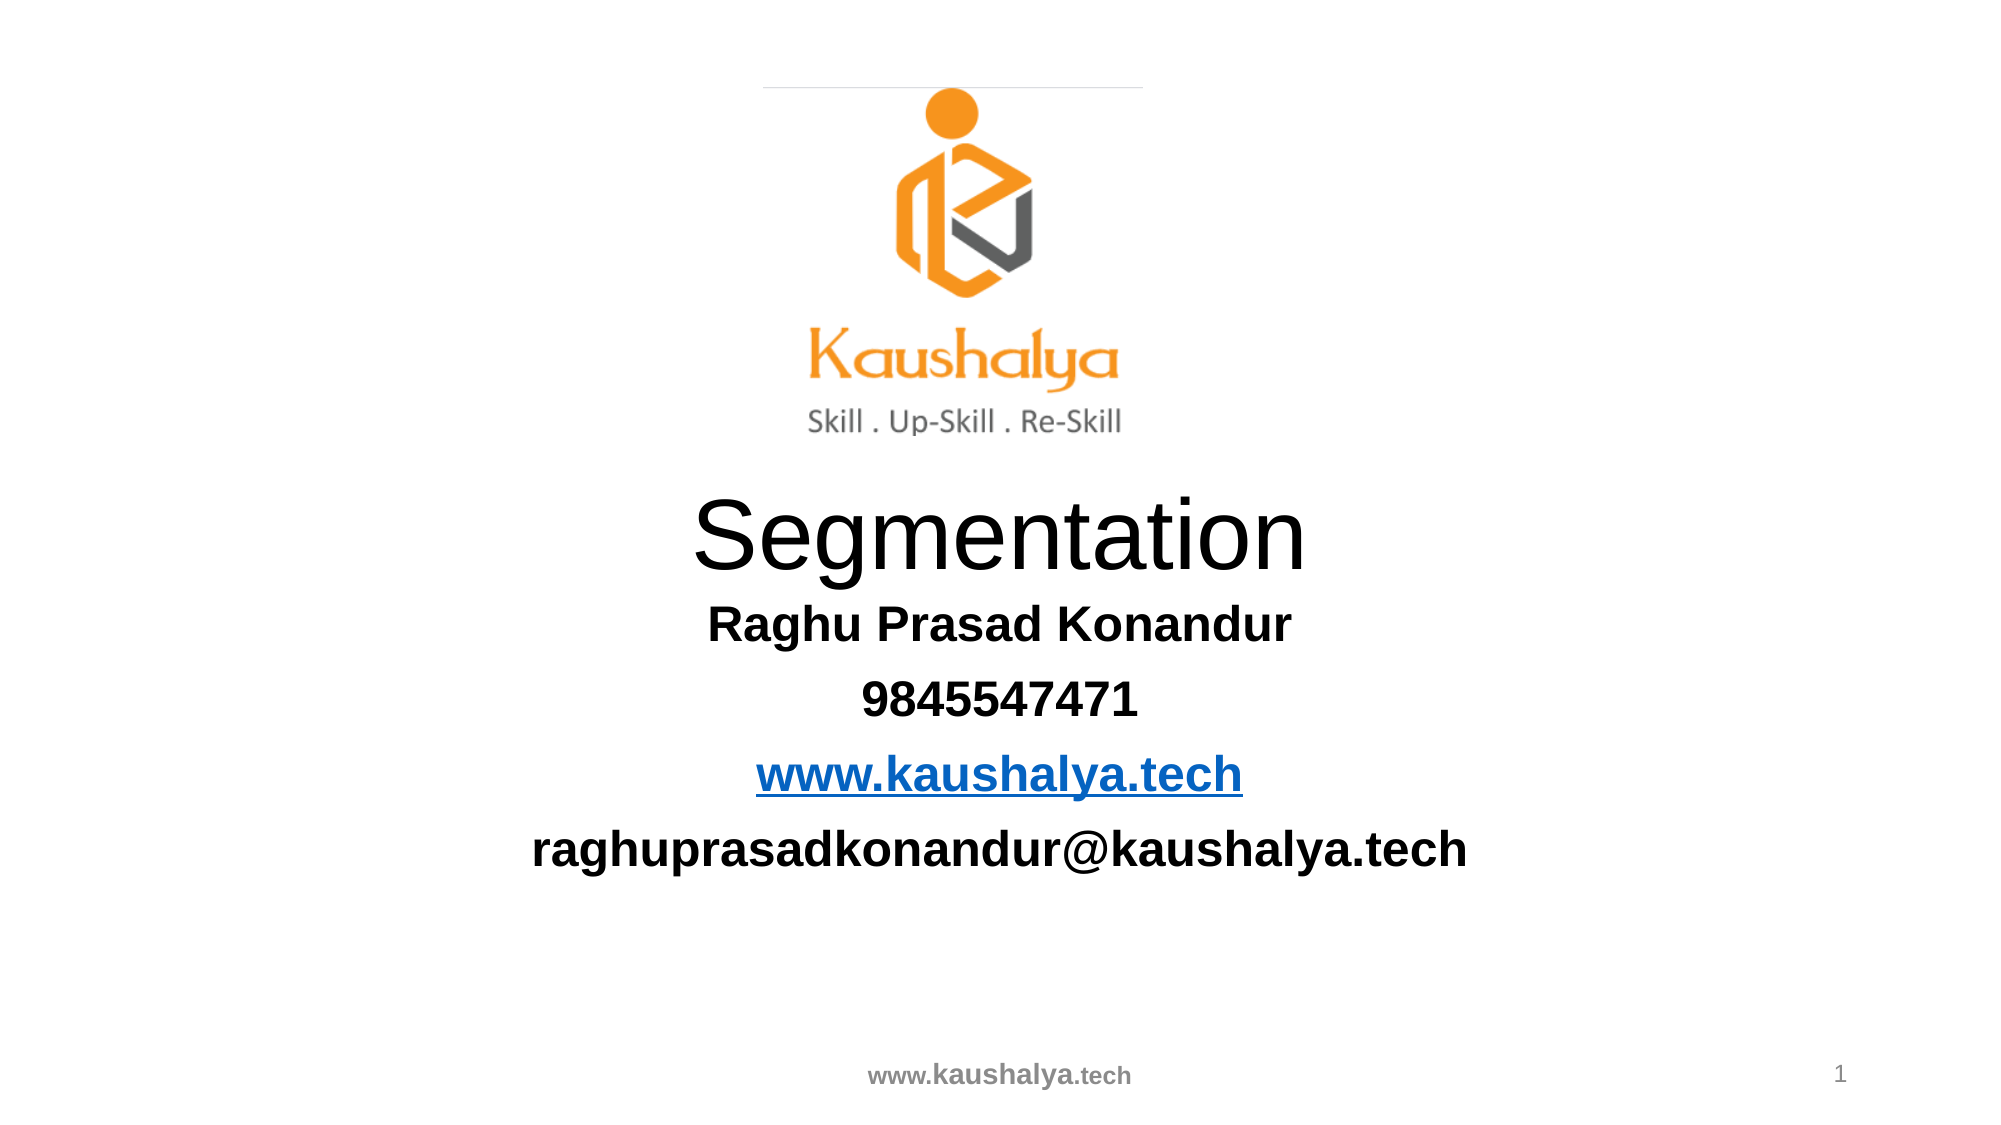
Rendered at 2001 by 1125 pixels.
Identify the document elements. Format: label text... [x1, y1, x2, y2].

footer www.kaushalya.tech [662, 1042, 1338, 1103]
slide_number 1 [1412, 1042, 1863, 1103]
title Segmentation [249, 444, 1750, 590]
picture [763, 87, 1143, 436]
subtitle Raghu Prasad Konandur 9845547471 www.kaushalya.tech raghuprasadkonandur@kaushalya.tech [249, 590, 1750, 1043]
